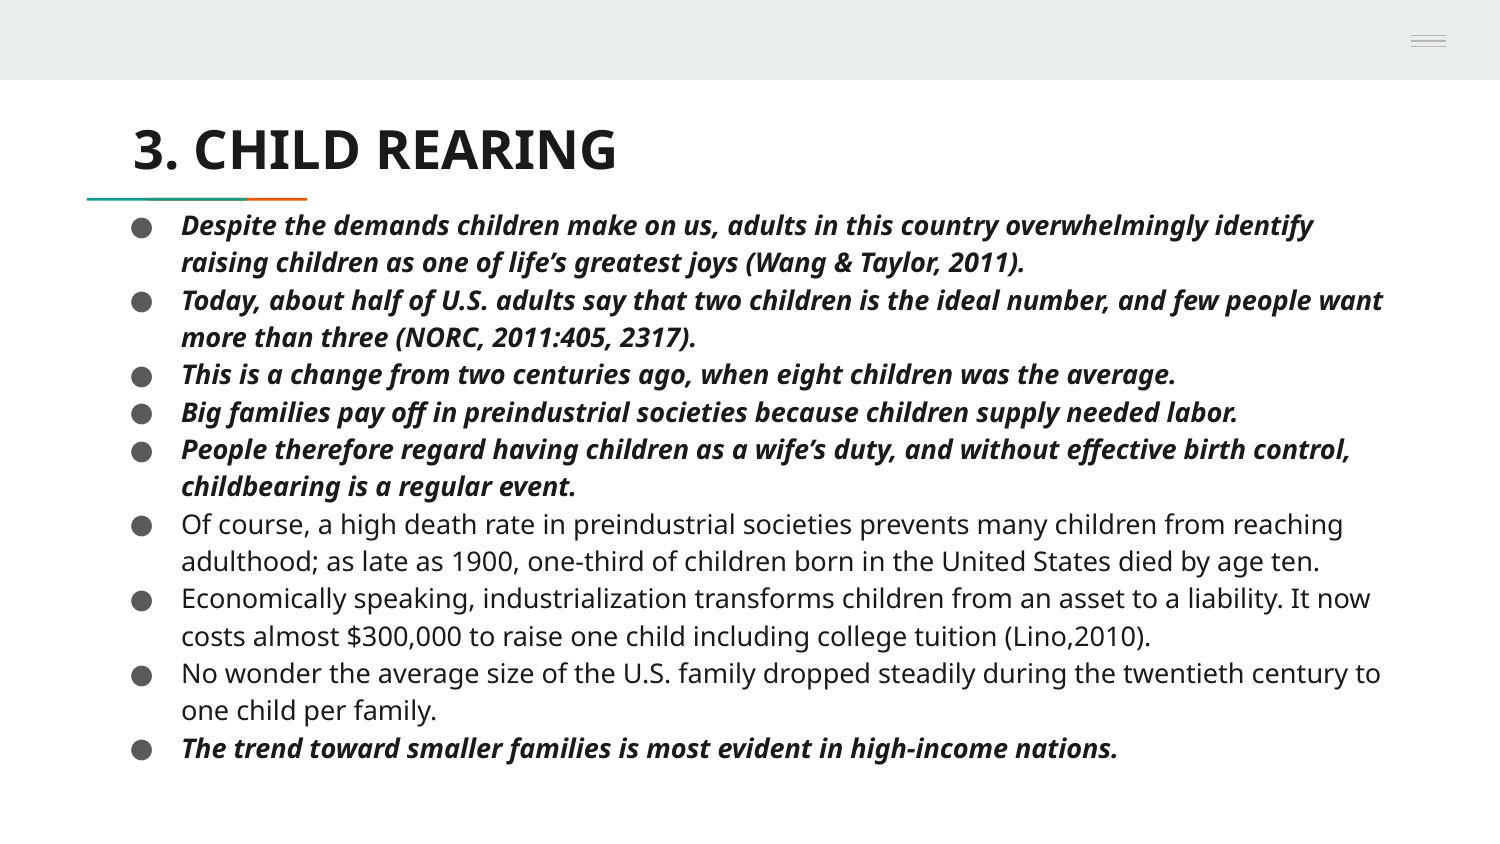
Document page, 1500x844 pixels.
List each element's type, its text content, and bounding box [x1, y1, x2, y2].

list Despite the demands children make on us, adults in this country overwhelmingly identify raising children as one of life’s greatest joys (Wang & Taylor, 2011). Today, about half of U.S. adults say that two children is the ideal number, and few people want more than three (NORC, 2011:405, 2317). This is a change from two centuries ago, when eight children was the average. Big families pay off in preindustrial societies because children supply needed labor. People therefore regard having children as a wife’s duty, and without effective birth control, childbearing is a regular event. Of course, a high death rate in preindustrial societies prevents many children from reaching adulthood; as late as 1900, one-third of children born in the United States died by age ten. Economically speaking, industrialization transforms children from an asset to a liability. It now costs almost $300,000 to raise one child including college tuition (Lino,2010). No wonder the average size of the U.S. family dropped steadily during the twentieth century to one child per family. The trend toward smaller families is most evident in high-income nations. [91, 188, 1416, 806]
title 3. CHILD REARING [118, 100, 1376, 176]
